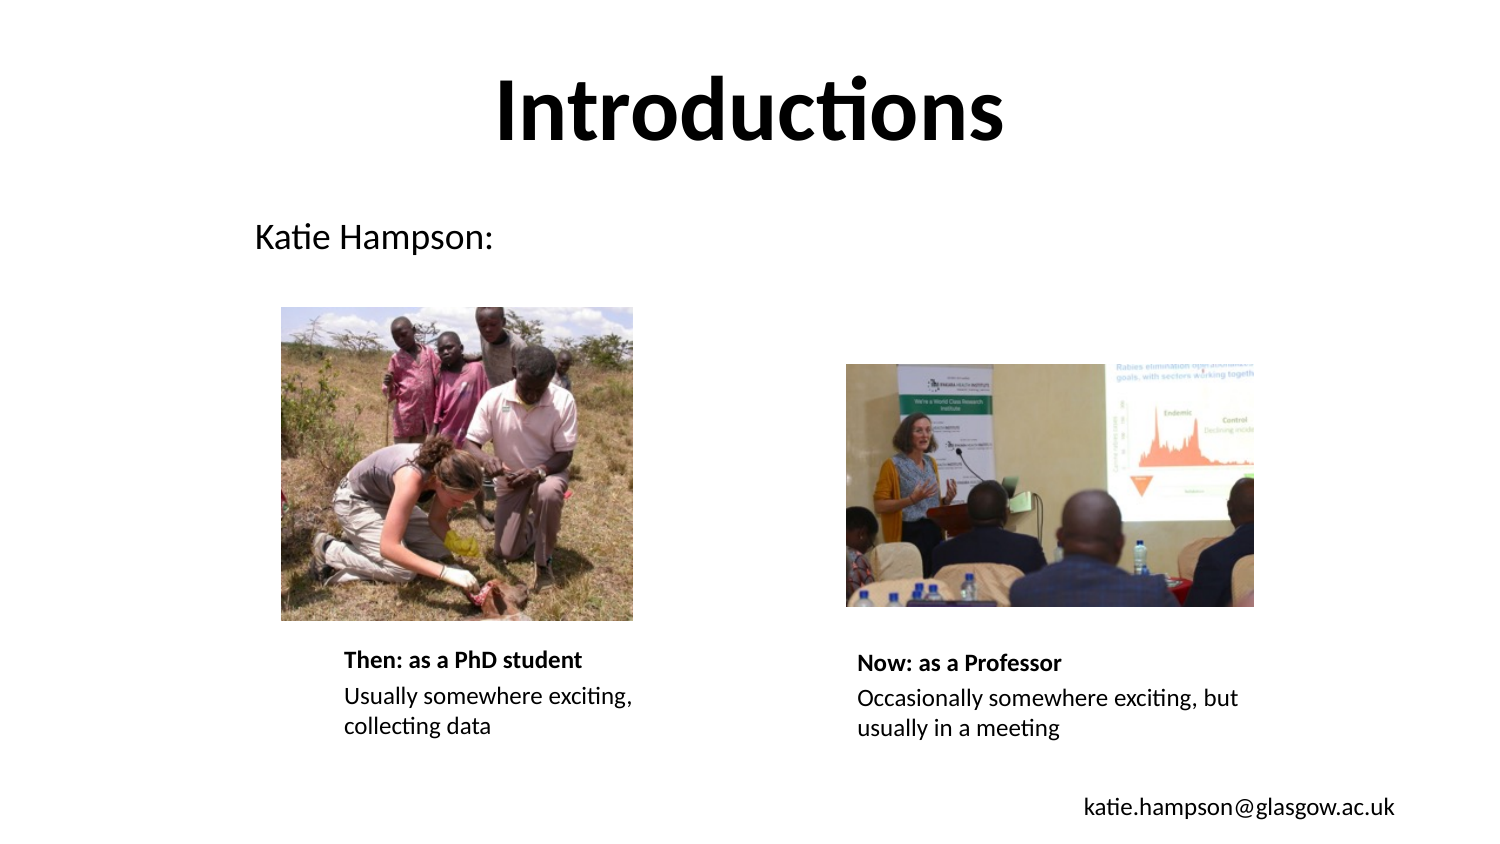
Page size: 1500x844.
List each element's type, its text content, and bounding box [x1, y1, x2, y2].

title Introductions [243, 33, 1257, 175]
picture [845, 363, 1254, 607]
list Now: as a Professor Occasionally somewhere exciting, but usually in a meeting [846, 640, 1268, 734]
picture [281, 307, 633, 621]
list Katie Hampson: [243, 206, 1257, 764]
list Then: as a PhD student Usually somewhere exciting, collecting data [332, 638, 677, 739]
list katie.hampson@glasgow.ac.uk [1072, 784, 1480, 844]
